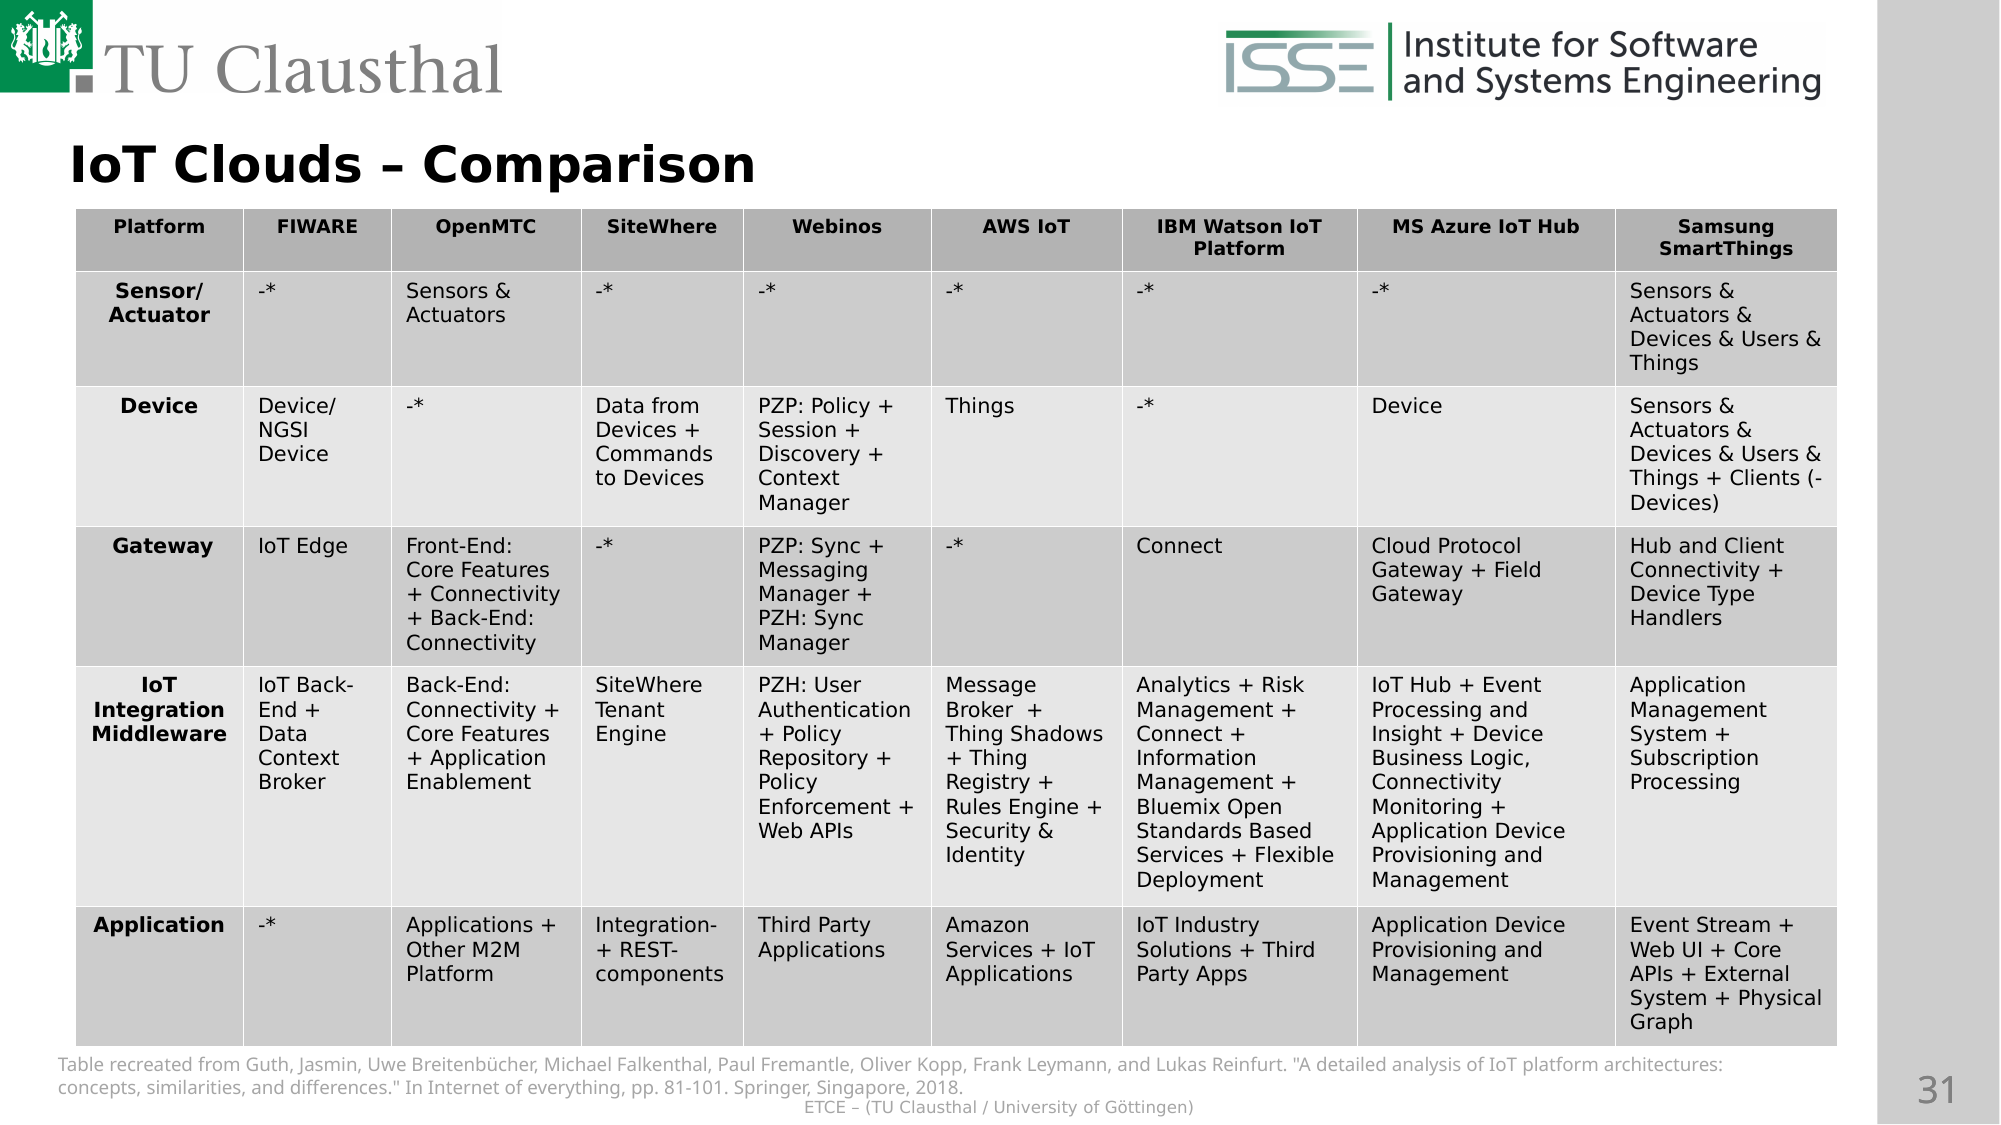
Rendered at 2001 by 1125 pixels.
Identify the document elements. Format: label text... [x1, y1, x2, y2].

table_cell -* [392, 387, 581, 526]
table_cell Front-End: Core Features + Connectivity + Back-End: Connectivity [392, 527, 581, 666]
table_cell Sensors & Actuators & Devices & Users & Things + Clients (- Devices) [1616, 387, 1837, 526]
table_cell -* [244, 907, 391, 1046]
table_header MS Azure IoT Hub [1358, 209, 1615, 271]
table_cell Data from Devices + Commands to Devices [582, 387, 743, 526]
table_header Samsung SmartThings [1616, 209, 1837, 271]
table_cell -* [582, 527, 743, 666]
table_header Platform [76, 209, 243, 271]
table_header Webinos [744, 209, 931, 271]
table_cell Cloud Protocol Gateway + Field Gateway [1358, 527, 1615, 666]
table_cell PZP: Policy + Session + Discovery + Context Manager [744, 387, 931, 526]
table_cell -* [932, 272, 1122, 386]
table_cell Device [76, 387, 243, 526]
table_cell Sensor/Actuator [76, 272, 243, 386]
table_cell Sensors & Actuators & Devices & Users & Things [1616, 272, 1837, 386]
table_cell IoT Back-End + Data Context Broker [244, 667, 391, 906]
picture [0, 0, 502, 93]
table_cell -* [1358, 272, 1615, 386]
table_cell -* [1123, 272, 1357, 386]
table_cell Event Stream + Web UI + Core APIs + External System + Physical Graph [1616, 907, 1837, 1046]
table_cell Applications + Other M2M Platform [392, 907, 581, 1046]
table_cell Integration- + REST-components [582, 907, 743, 1046]
table_cell Application Device Provisioning and Management [1358, 907, 1615, 1046]
table_cell IoT Edge [244, 527, 391, 666]
table_cell Third Party Applications [744, 907, 931, 1046]
table_header OpenMTC [392, 209, 581, 271]
table_cell -* [1123, 387, 1357, 526]
table_cell Message Broker + Thing Shadows + Thing Registry + Rules Engine + Security & Identity [932, 667, 1122, 906]
table_cell Hub and Client Connectivity + Device Type Handlers [1616, 527, 1837, 666]
table_cell Back-End: Connectivity + Core Features + Application Enablement [392, 667, 581, 906]
table_cell Device [1358, 387, 1615, 526]
table_header AWS IoT [932, 209, 1122, 271]
table_header FIWARE [244, 209, 391, 271]
table_cell -* [744, 272, 931, 386]
text_box IoT Clouds – Comparison [54, 125, 1818, 208]
table_cell Sensors & Actuators [392, 272, 581, 386]
table_cell -* [582, 272, 743, 386]
table_cell Gateway [76, 527, 243, 666]
table_header IBM Watson IoT Platform [1123, 209, 1357, 271]
picture [1218, 22, 1826, 107]
table_cell PZP: Sync + Messaging Manager + PZH: Sync Manager [744, 527, 931, 666]
table_cell -* [244, 272, 391, 386]
table_cell -* [932, 527, 1122, 666]
table_cell Amazon Services + IoT Applications [932, 907, 1122, 1046]
table_cell Device/NGSI Device [244, 387, 391, 526]
table_cell IoT Integration Middleware [76, 667, 243, 906]
table_cell Things [932, 387, 1122, 526]
table_cell Connect [1123, 527, 1357, 666]
table_cell Application [76, 907, 243, 1046]
table_cell Analytics + Risk Management + Connect + Information Management + Bluemix Open Standards Based Services + Flexible Deployment [1123, 667, 1357, 906]
table_cell Application Management System + Subscription Processing [1616, 667, 1837, 906]
table_cell PZH: User Authentication + Policy Repository + Policy Enforcement + Web APIs [744, 667, 931, 906]
text_box Table recreated from Guth, Jasmin, Uwe Breitenbücher, Michael Falkenthal, Paul Fremantle, Oliver Kopp, Frank Leymann, and Lukas Reinfurt. "A detailed analysis of IoT platform architectures: concepts, similarities, and differences." In Internet of everything, pp. 81-101. Springer, Singapore, 2018. [43, 1045, 1812, 1106]
table_cell IoT Hub + Event Processing and Insight + Device Business Logic, Connectivity Monitoring + Application Device Provisioning and Management [1358, 667, 1615, 906]
table_cell SiteWhere Tenant Engine [582, 667, 743, 906]
table_cell IoT Industry Solutions + Third Party Apps [1123, 907, 1357, 1046]
table_header SiteWhere [582, 209, 743, 271]
